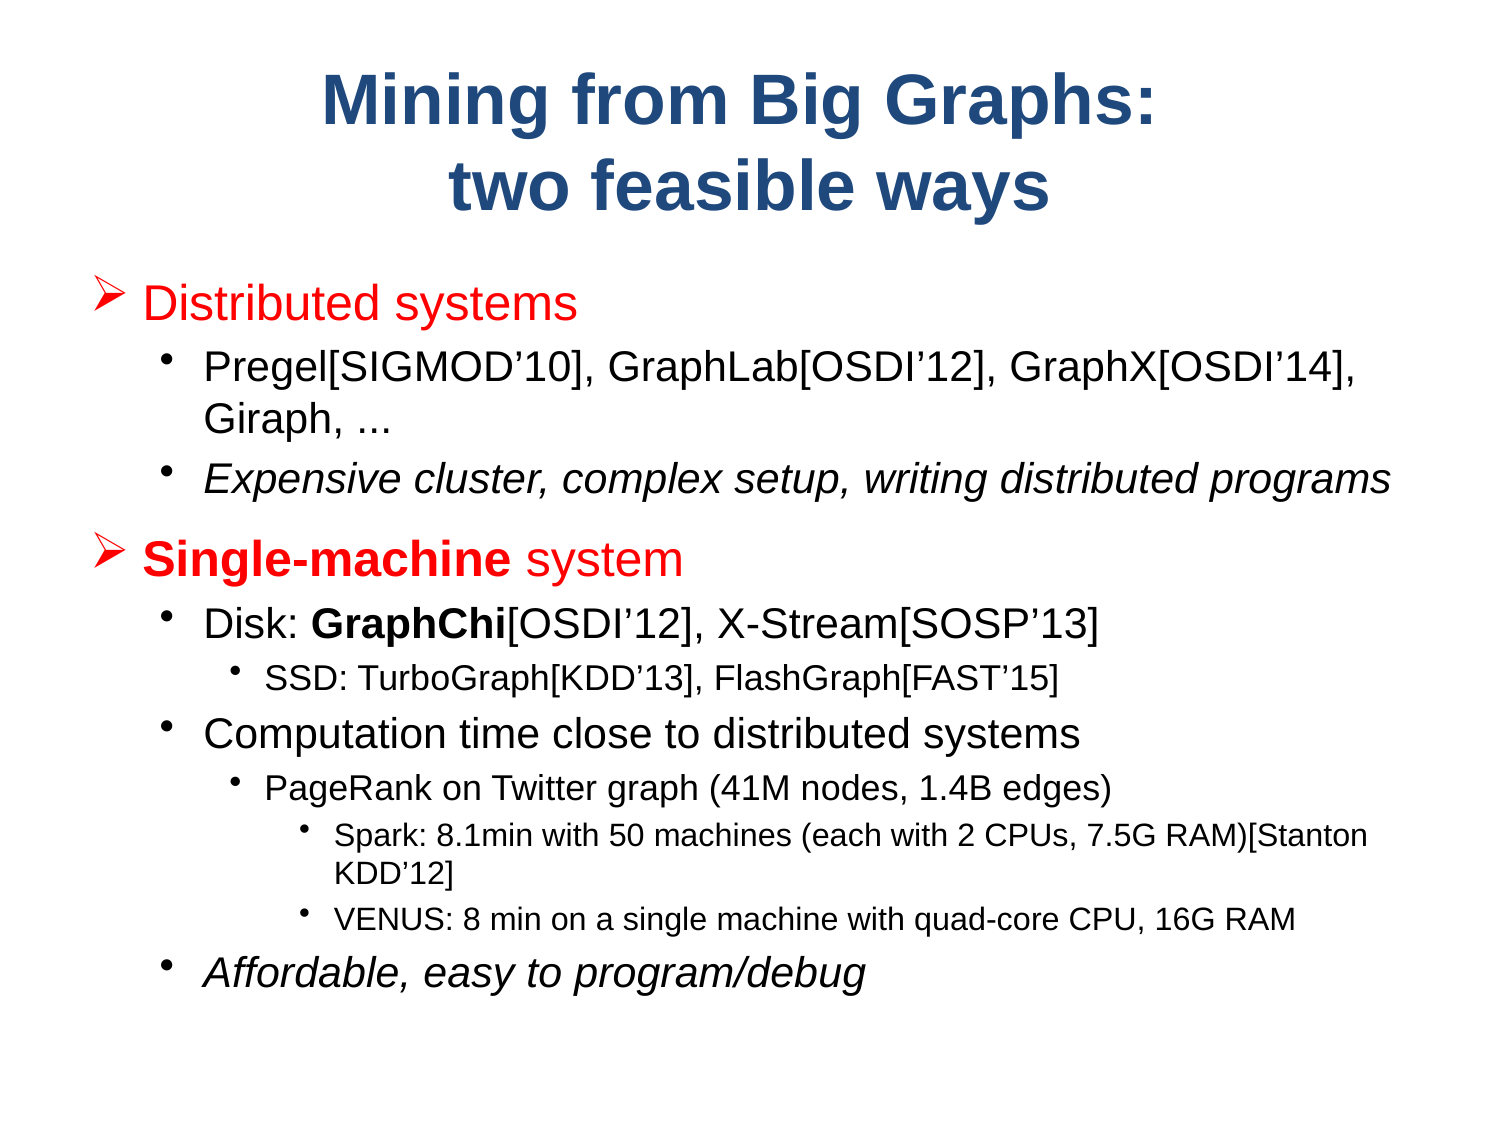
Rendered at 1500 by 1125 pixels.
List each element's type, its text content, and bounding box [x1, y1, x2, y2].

list Distributed systems Pregel[SIGMOD’10], GraphLab[OSDI’12], GraphX[OSDI’14], Giraph, ... Expensive cluster, complex setup, writing distributed programs Single-machine system Disk: GraphChi[OSDI’12], X-Stream[SOSP’13] SSD: TurboGraph[KDD’13], FlashGraph[FAST’15] Computation time close to distributed systems PageRank on Twitter graph (41M nodes, 1.4B edges) Spark: 8.1min with 50 machines (each with 2 CPUs, 7.5G RAM)[Stanton KDD’12] VENUS: 8 min on a single machine with quad-core CPU, 16G RAM Affordable, easy to program/debug [75, 262, 1425, 1005]
title Mining from Big Graphs: two feasible ways [75, 45, 1425, 233]
